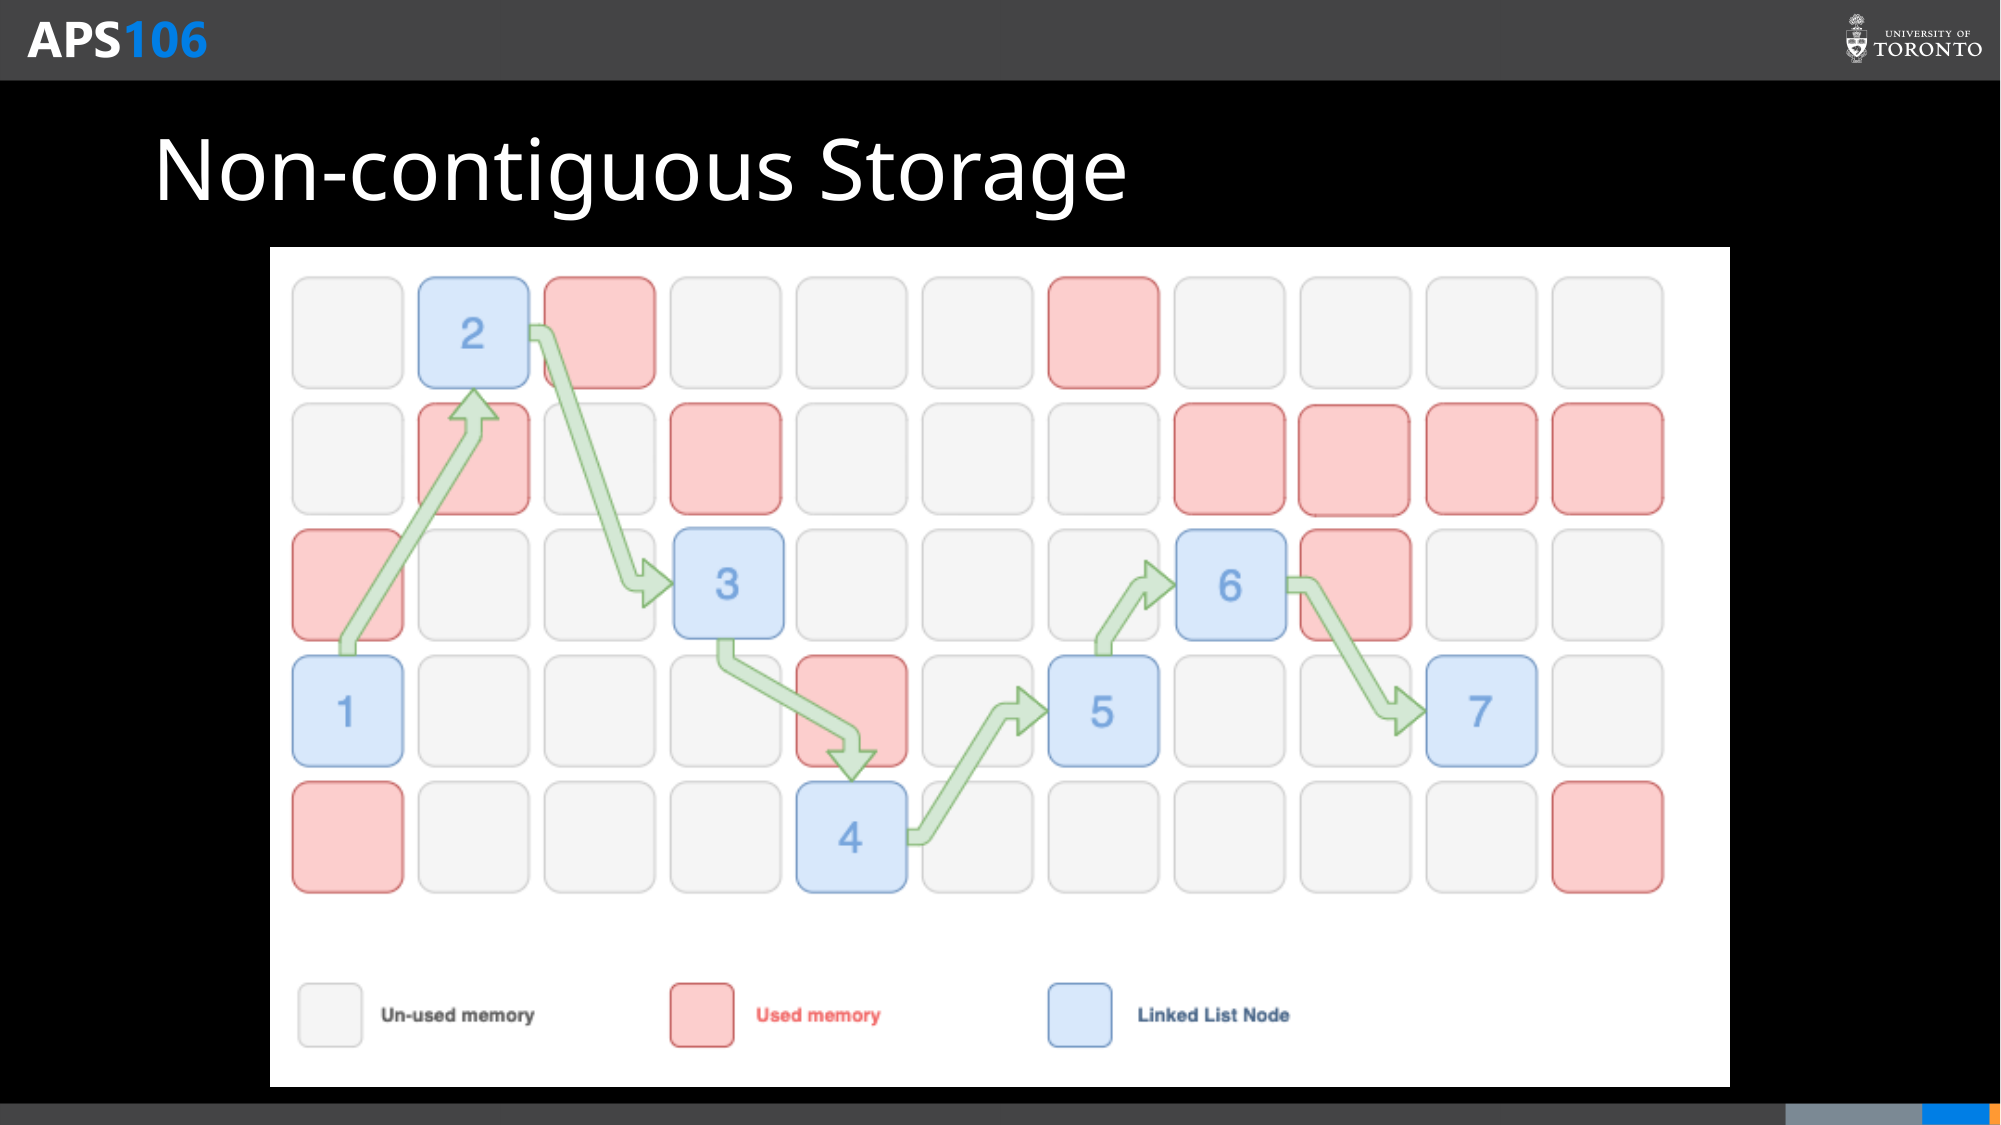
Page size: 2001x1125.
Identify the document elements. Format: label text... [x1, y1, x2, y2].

picture [0, 0, 2001, 1125]
title Non-contiguous Storage [137, 119, 1863, 227]
